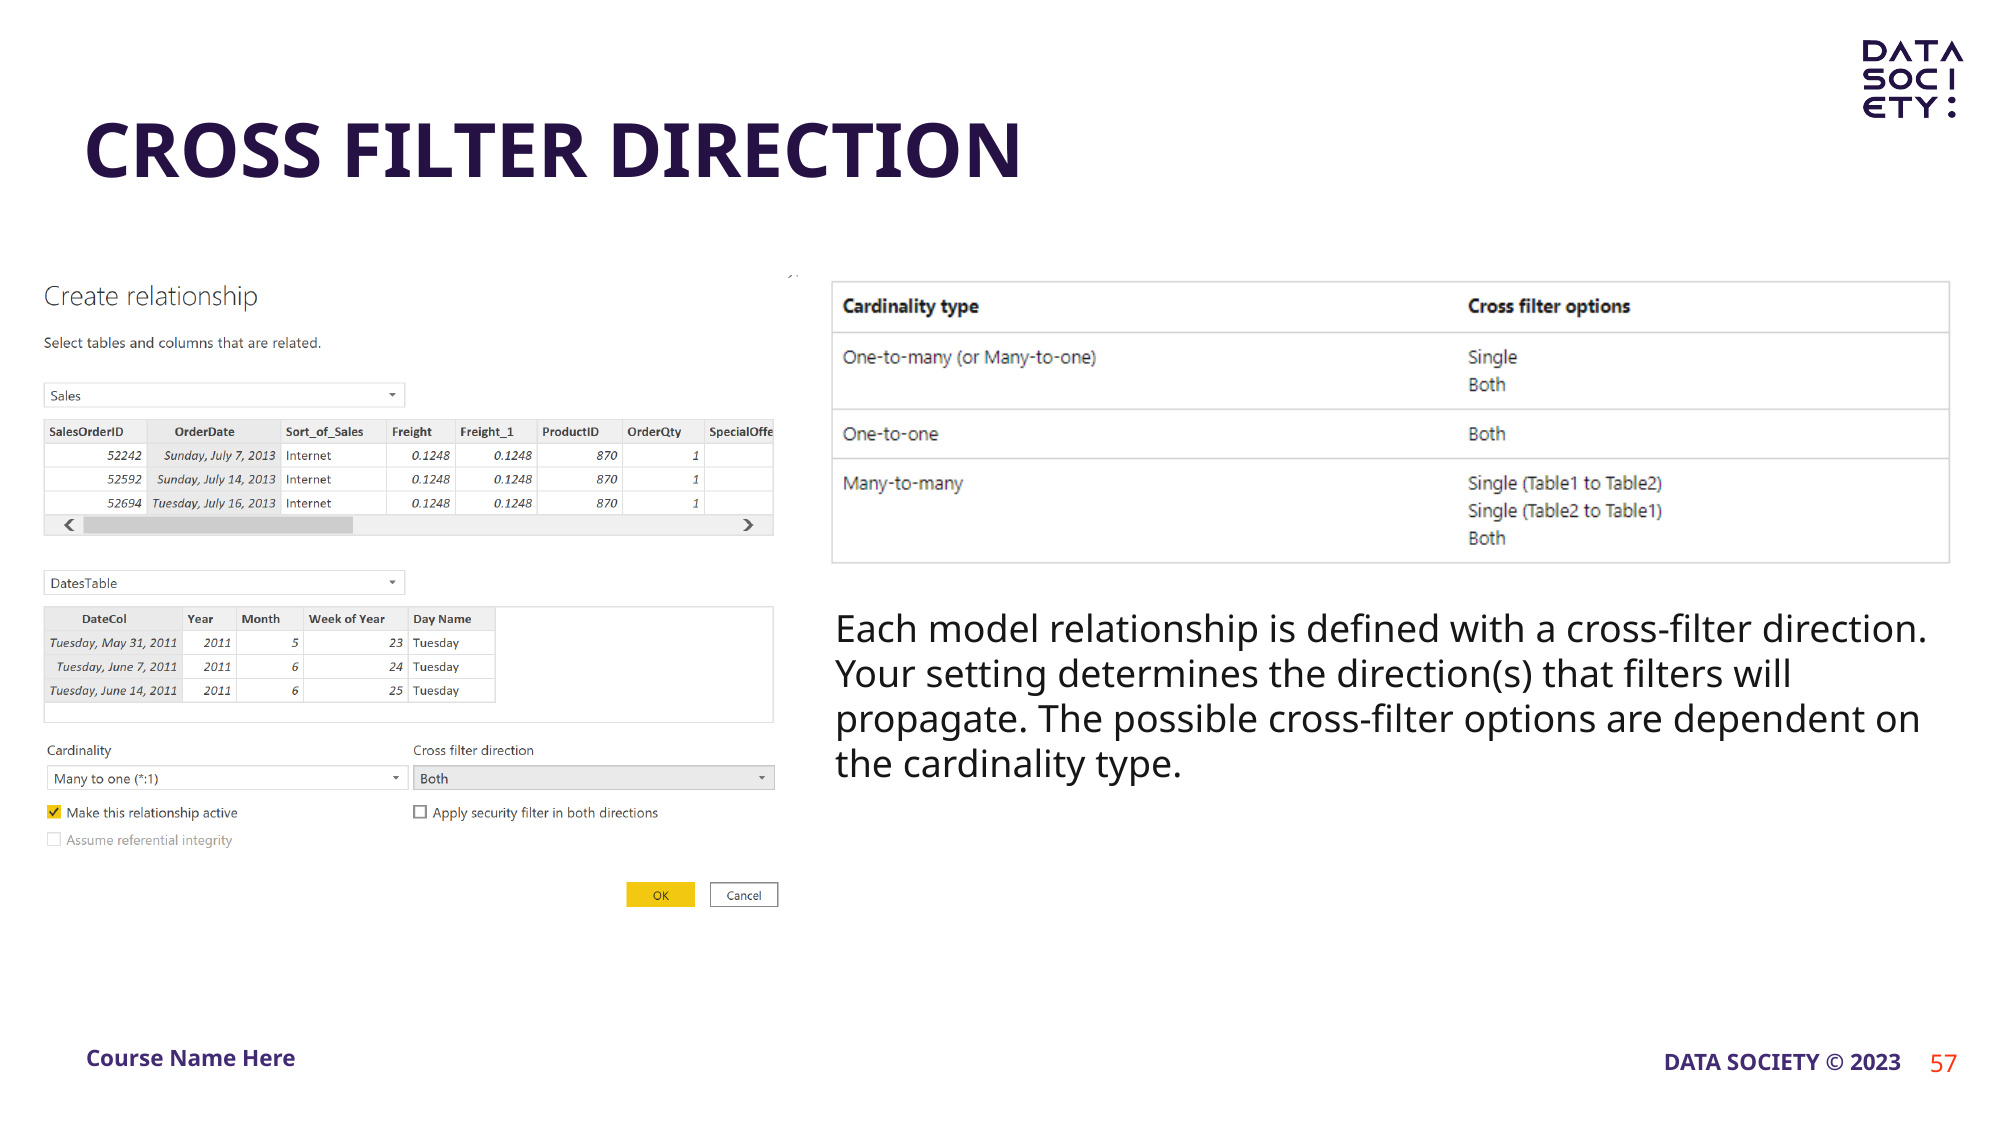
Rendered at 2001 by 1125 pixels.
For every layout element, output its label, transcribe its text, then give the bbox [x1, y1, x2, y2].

picture [819, 274, 1959, 571]
picture [25, 275, 798, 921]
title CROSS FILTER DIRECTION [68, 87, 1932, 213]
picture [1863, 40, 1964, 118]
slide_number ‹#› [1853, 1033, 1974, 1097]
text_box Each model relationship is defined with a cross-filter direction. Your setting determines the direction(s) that filters will propagate. The possible cross-filter options are dependent on the cardinality type. [820, 597, 1956, 793]
